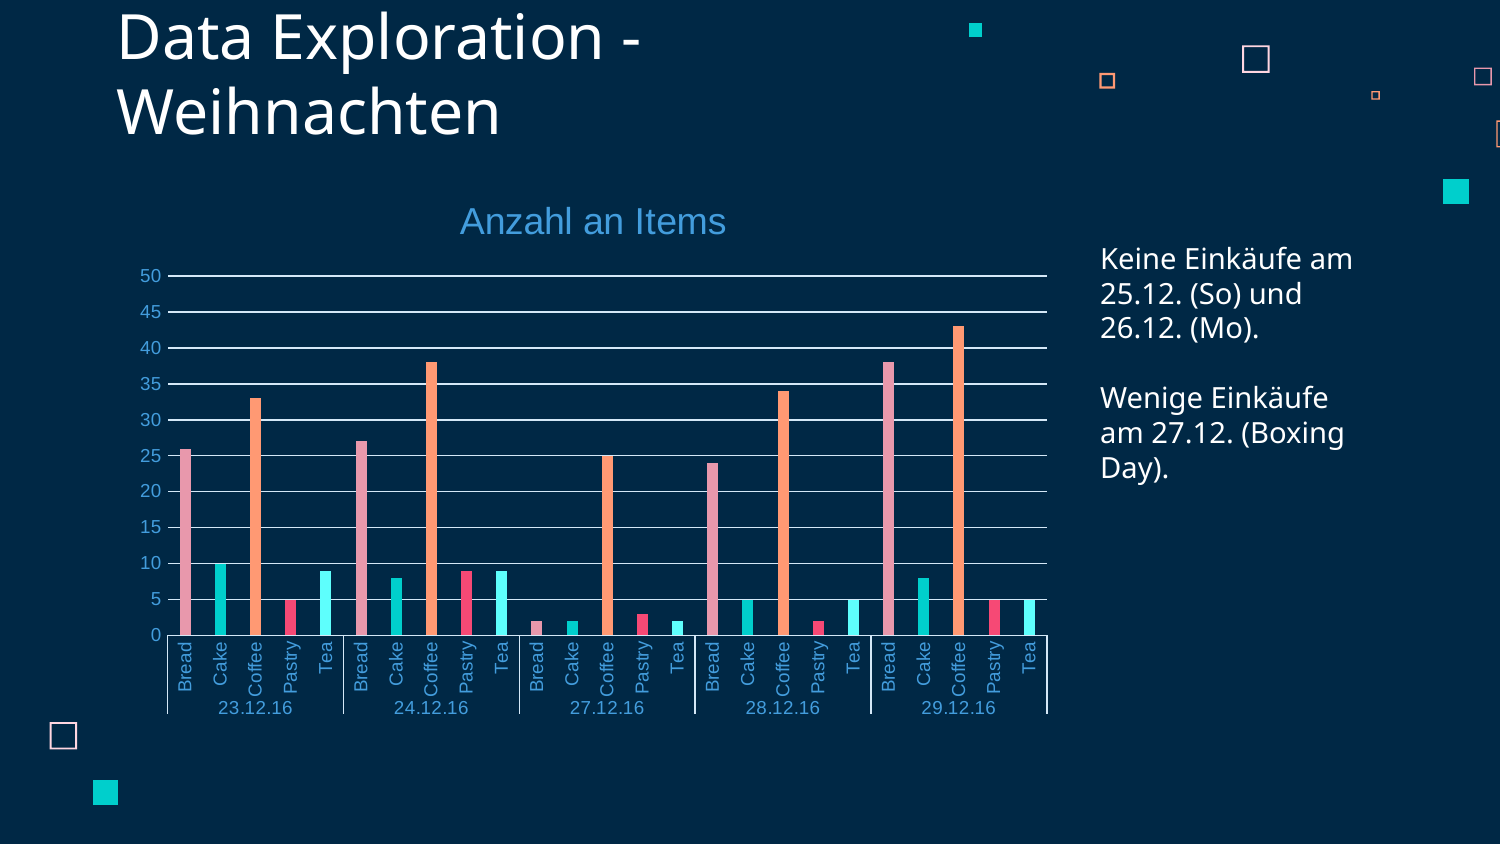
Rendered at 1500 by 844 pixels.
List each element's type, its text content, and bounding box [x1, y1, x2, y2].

text_box Keine Einkäufe am 25.12. (So) und 26.12. (Mo). Wenige Einkäufe am 27.12. (Boxing Day). [1085, 224, 1379, 700]
title Data Exploration - Weihnachten [101, 67, 1027, 163]
chart [120, 169, 1066, 732]
